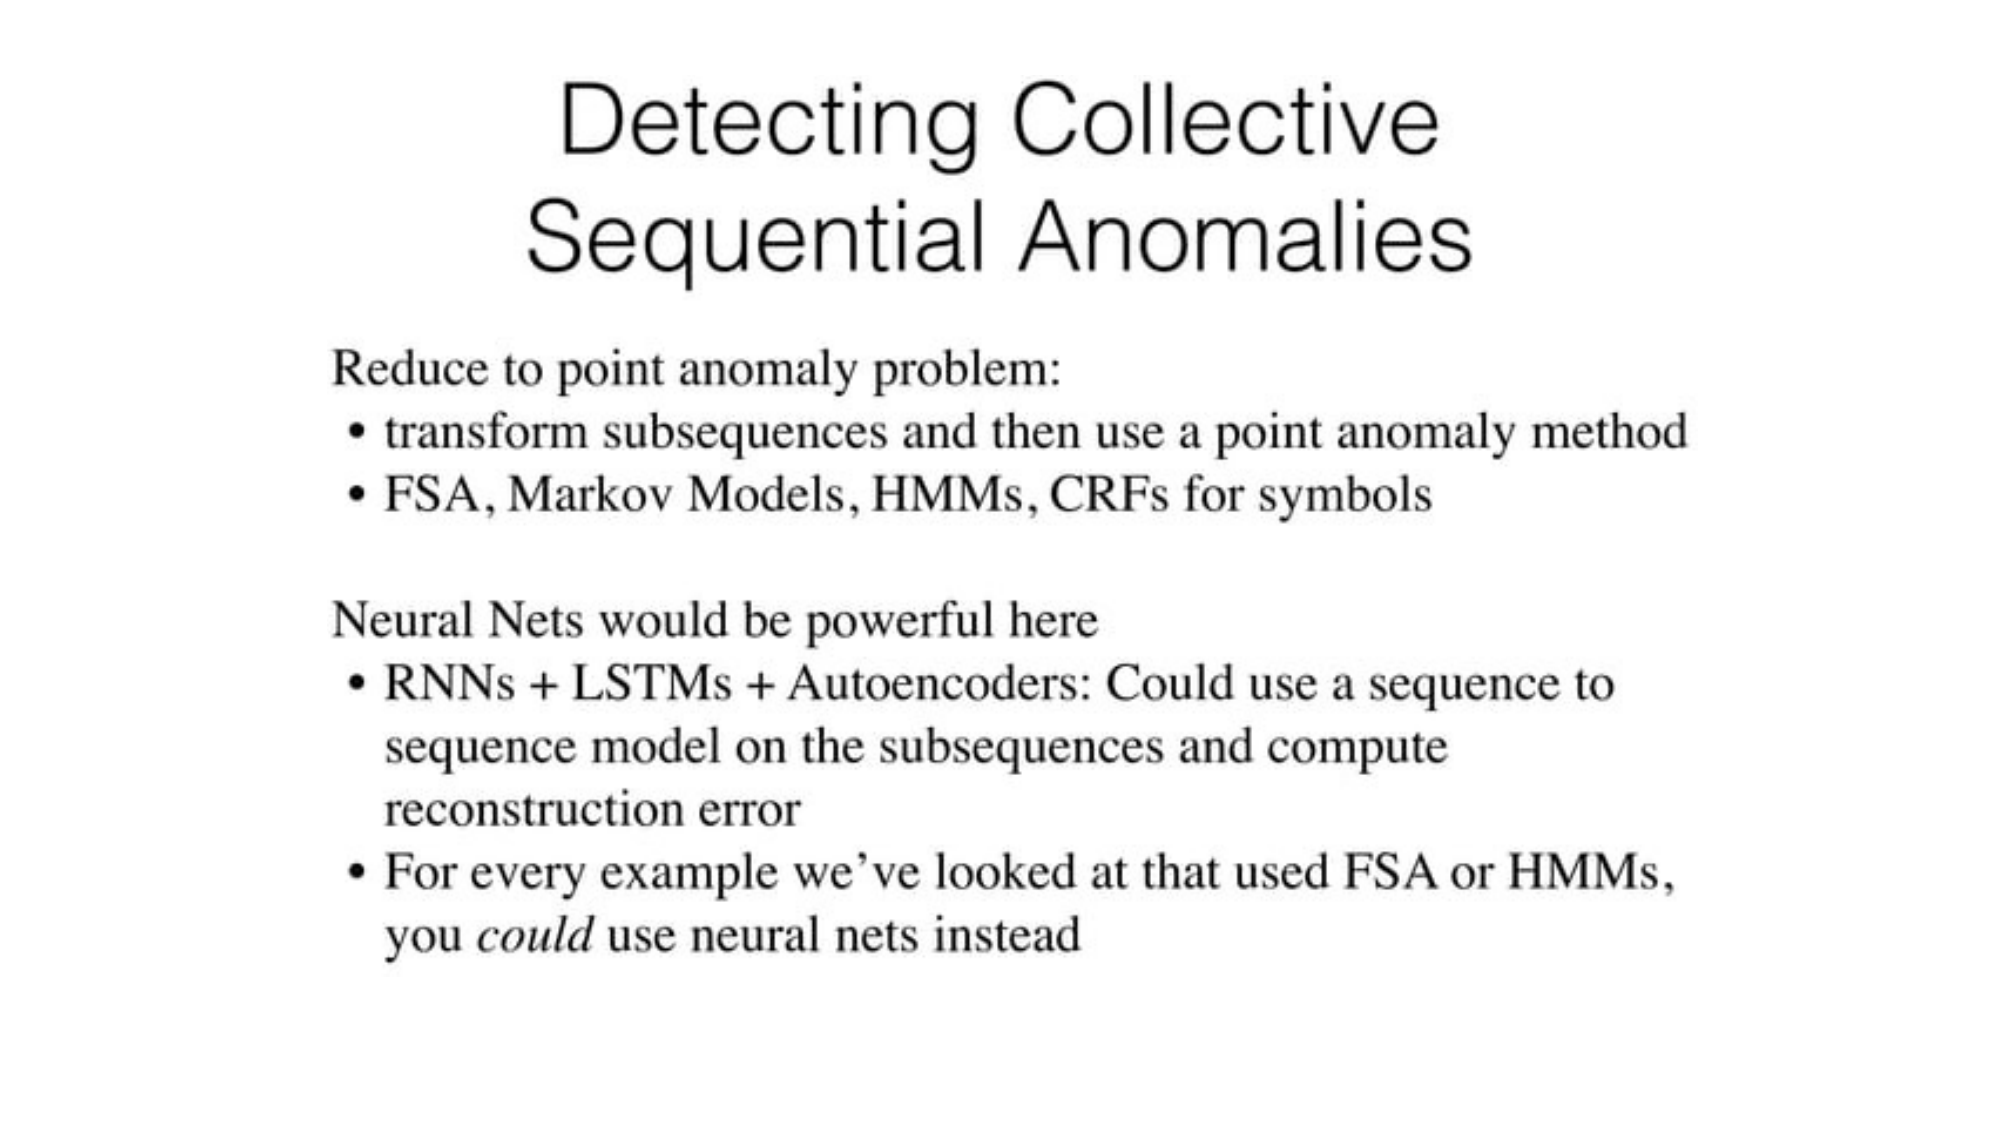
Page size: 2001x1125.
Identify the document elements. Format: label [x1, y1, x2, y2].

picture [327, 75, 1698, 977]
